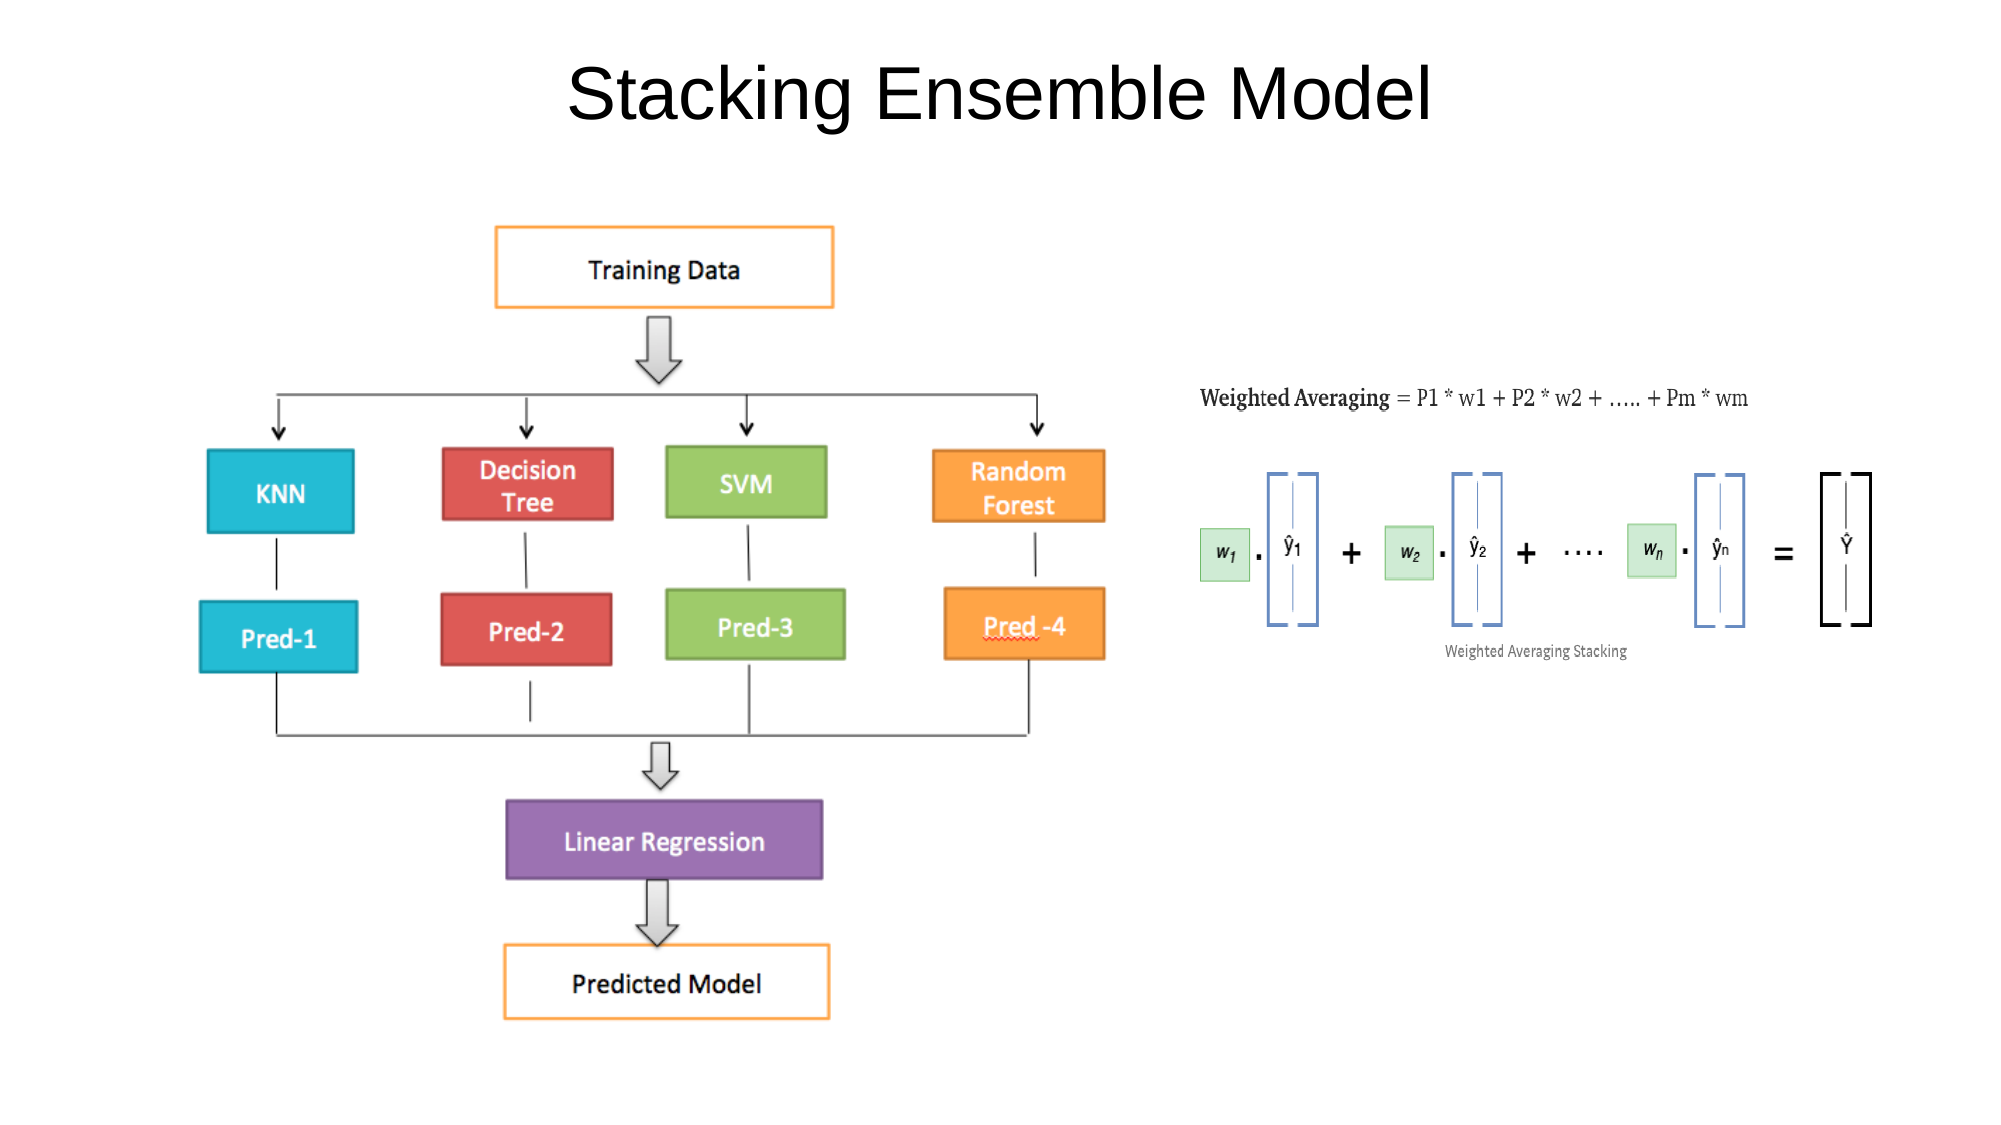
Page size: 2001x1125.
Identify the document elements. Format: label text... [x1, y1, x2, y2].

picture [131, 216, 1899, 1038]
title Stacking Ensemble Model [68, 21, 1932, 155]
